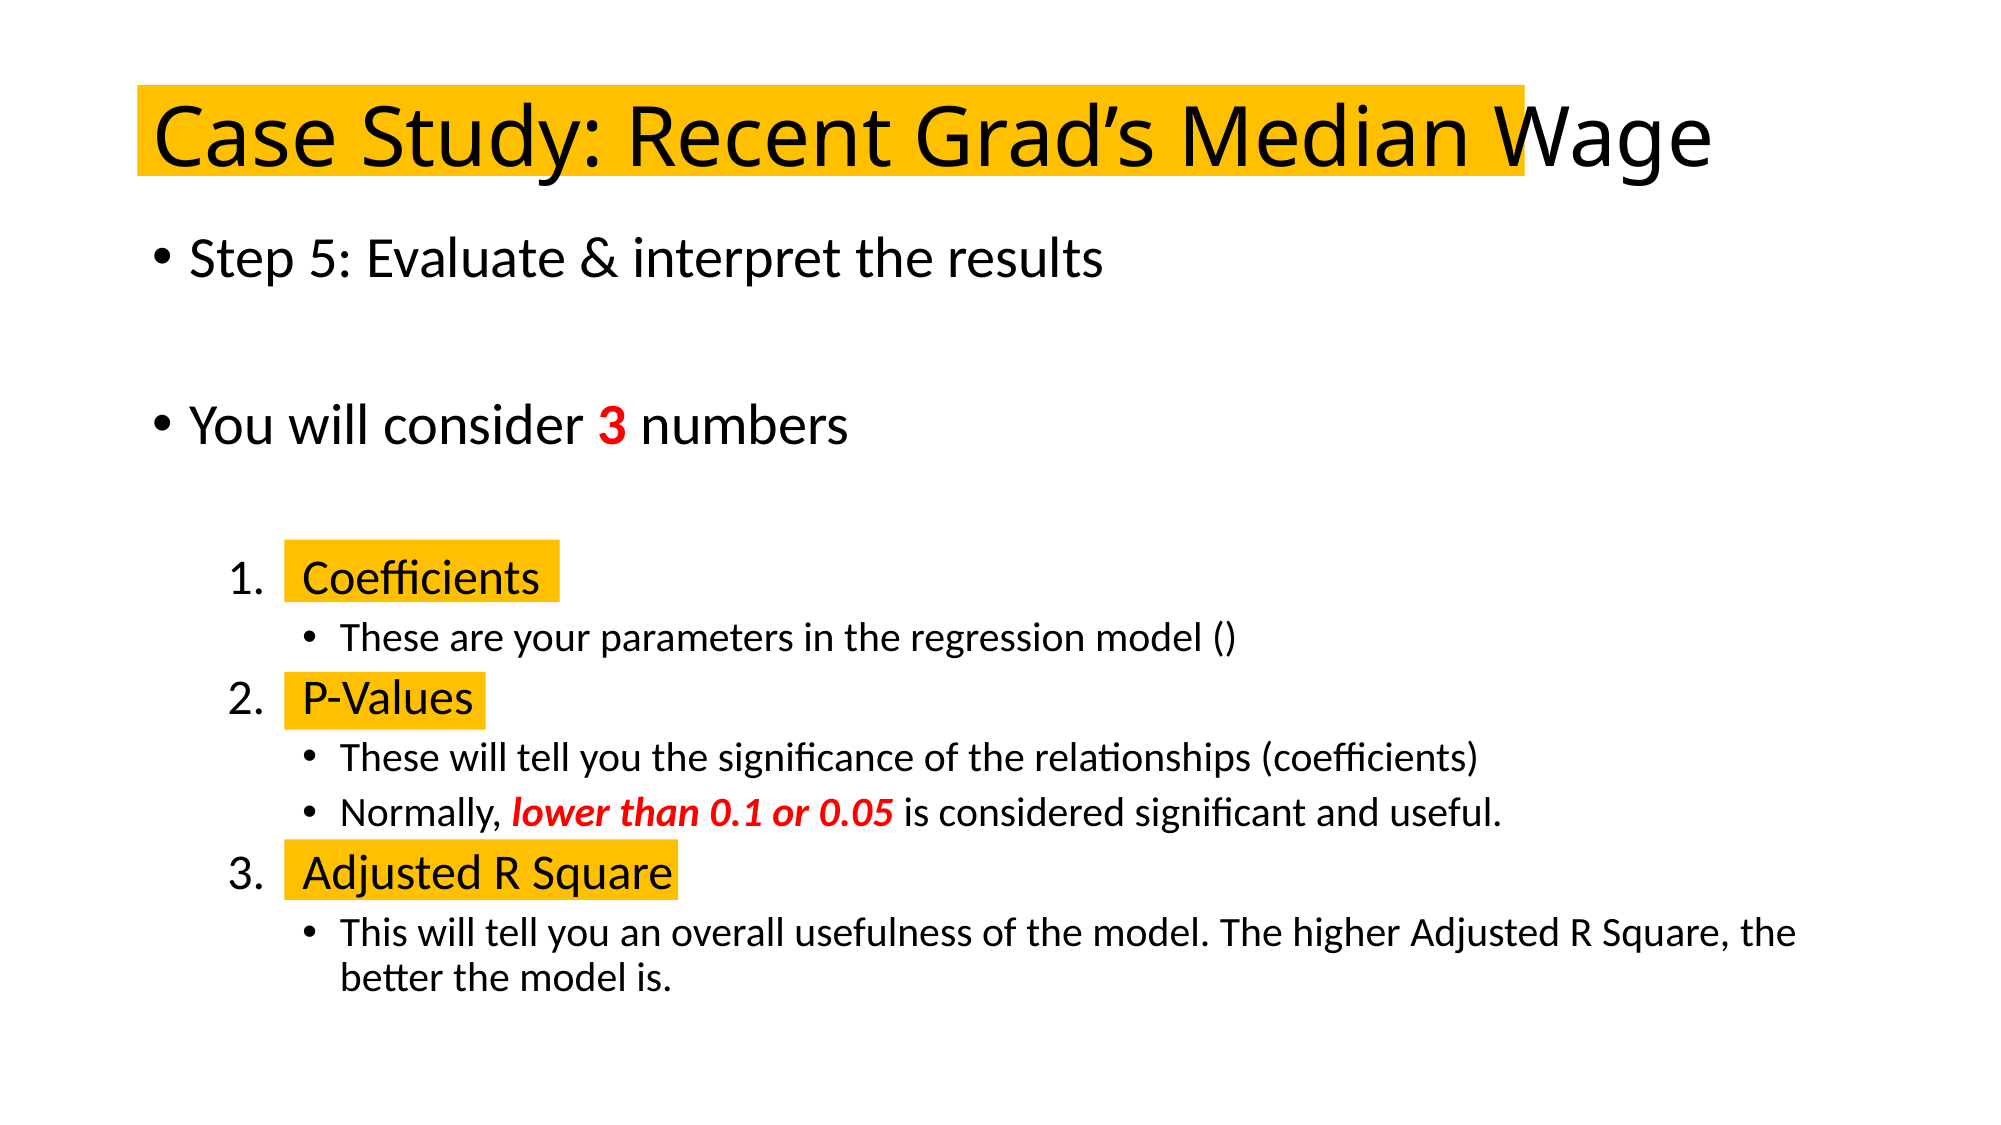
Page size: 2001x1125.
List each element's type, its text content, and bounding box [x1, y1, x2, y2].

text_box [283, 838, 679, 901]
text_box [283, 671, 487, 731]
text_box [283, 538, 561, 603]
title Case Study: Recent Grad’s Median Wage [137, 59, 1863, 220]
